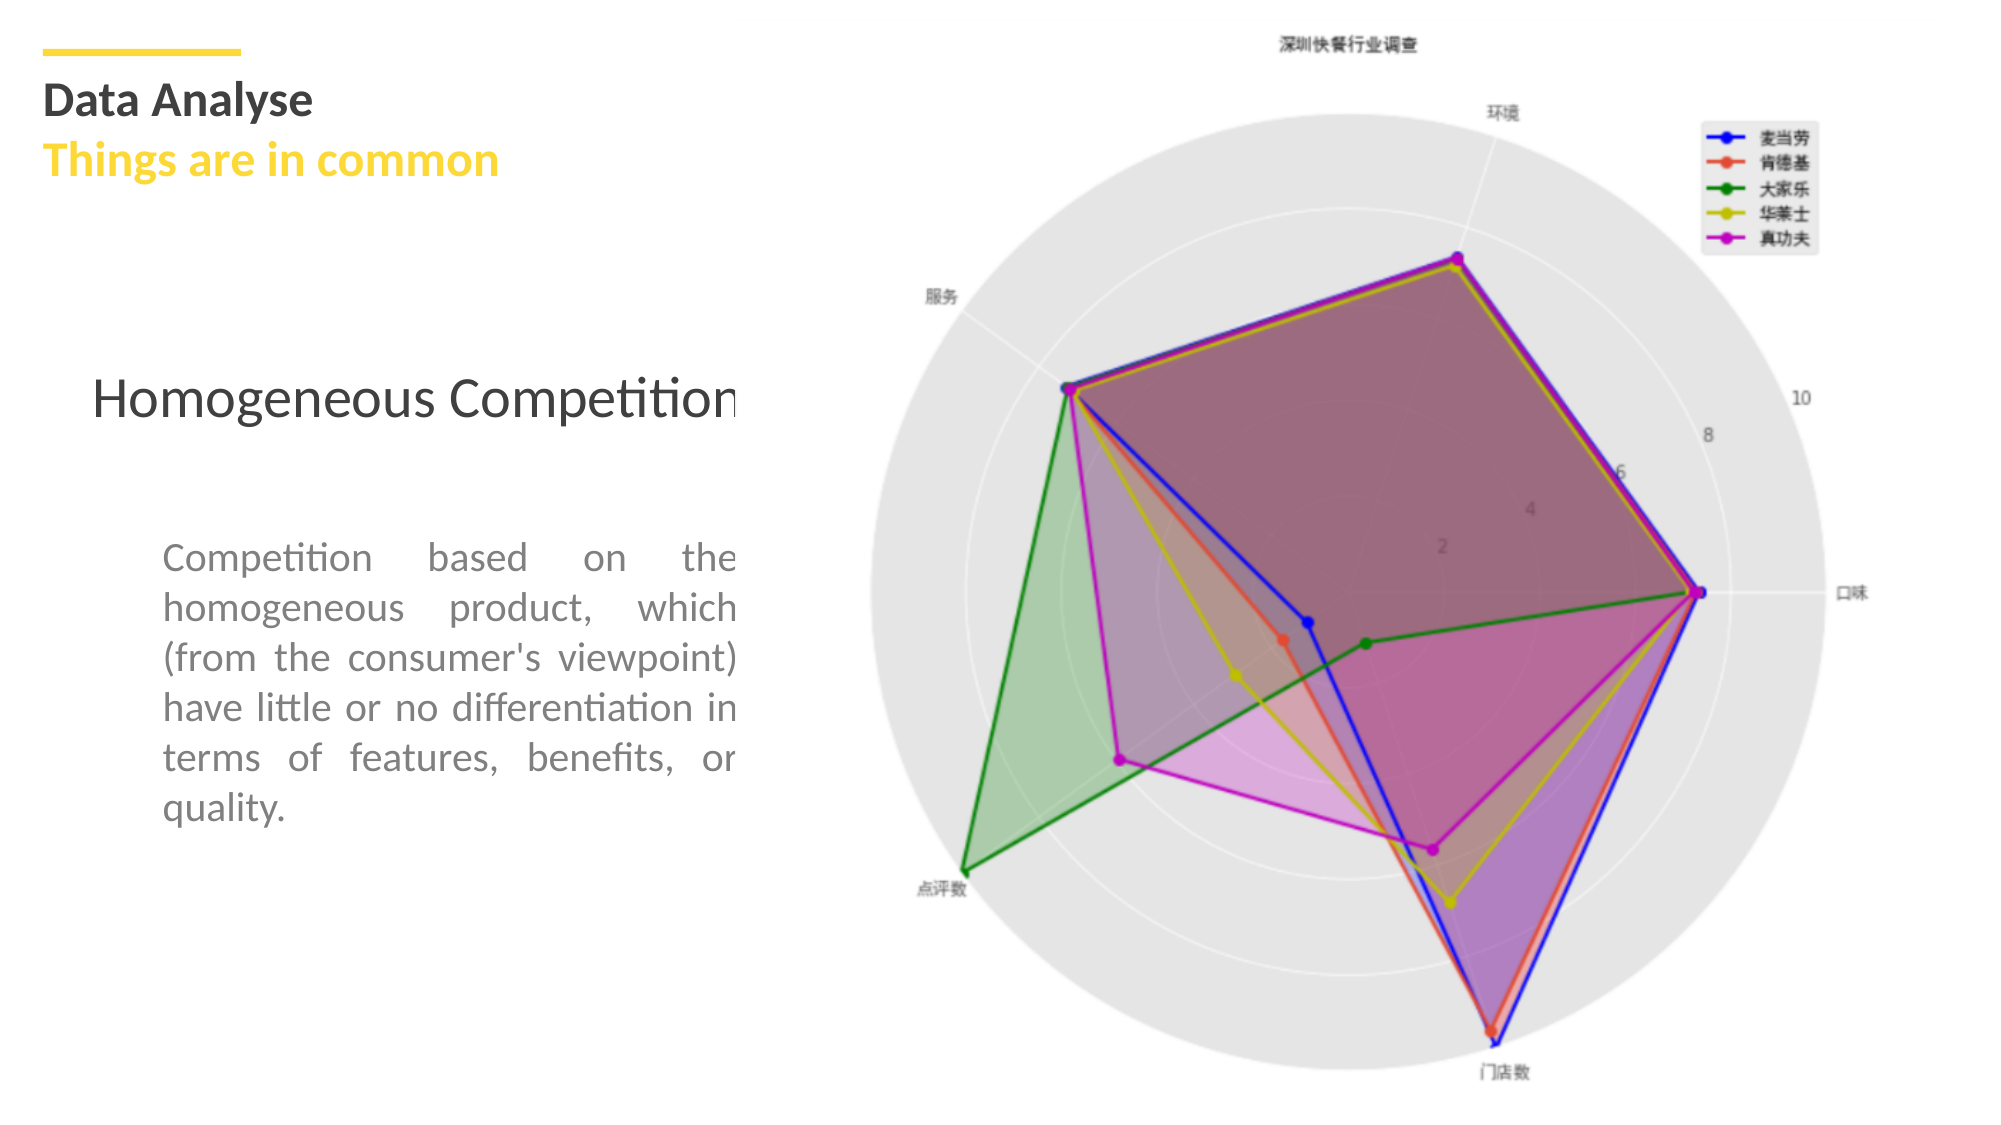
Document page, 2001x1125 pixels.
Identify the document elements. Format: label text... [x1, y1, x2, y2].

text_box Homogeneous Competition [77, 351, 735, 437]
text_box Data Analyse Things are in common [28, 59, 735, 194]
picture [735, 19, 1944, 1106]
text_box Competition based on the homogeneous product, which (from the consumer's viewpoint) have little or no differentiation in terms of features, benefits, or quality. [147, 522, 735, 838]
